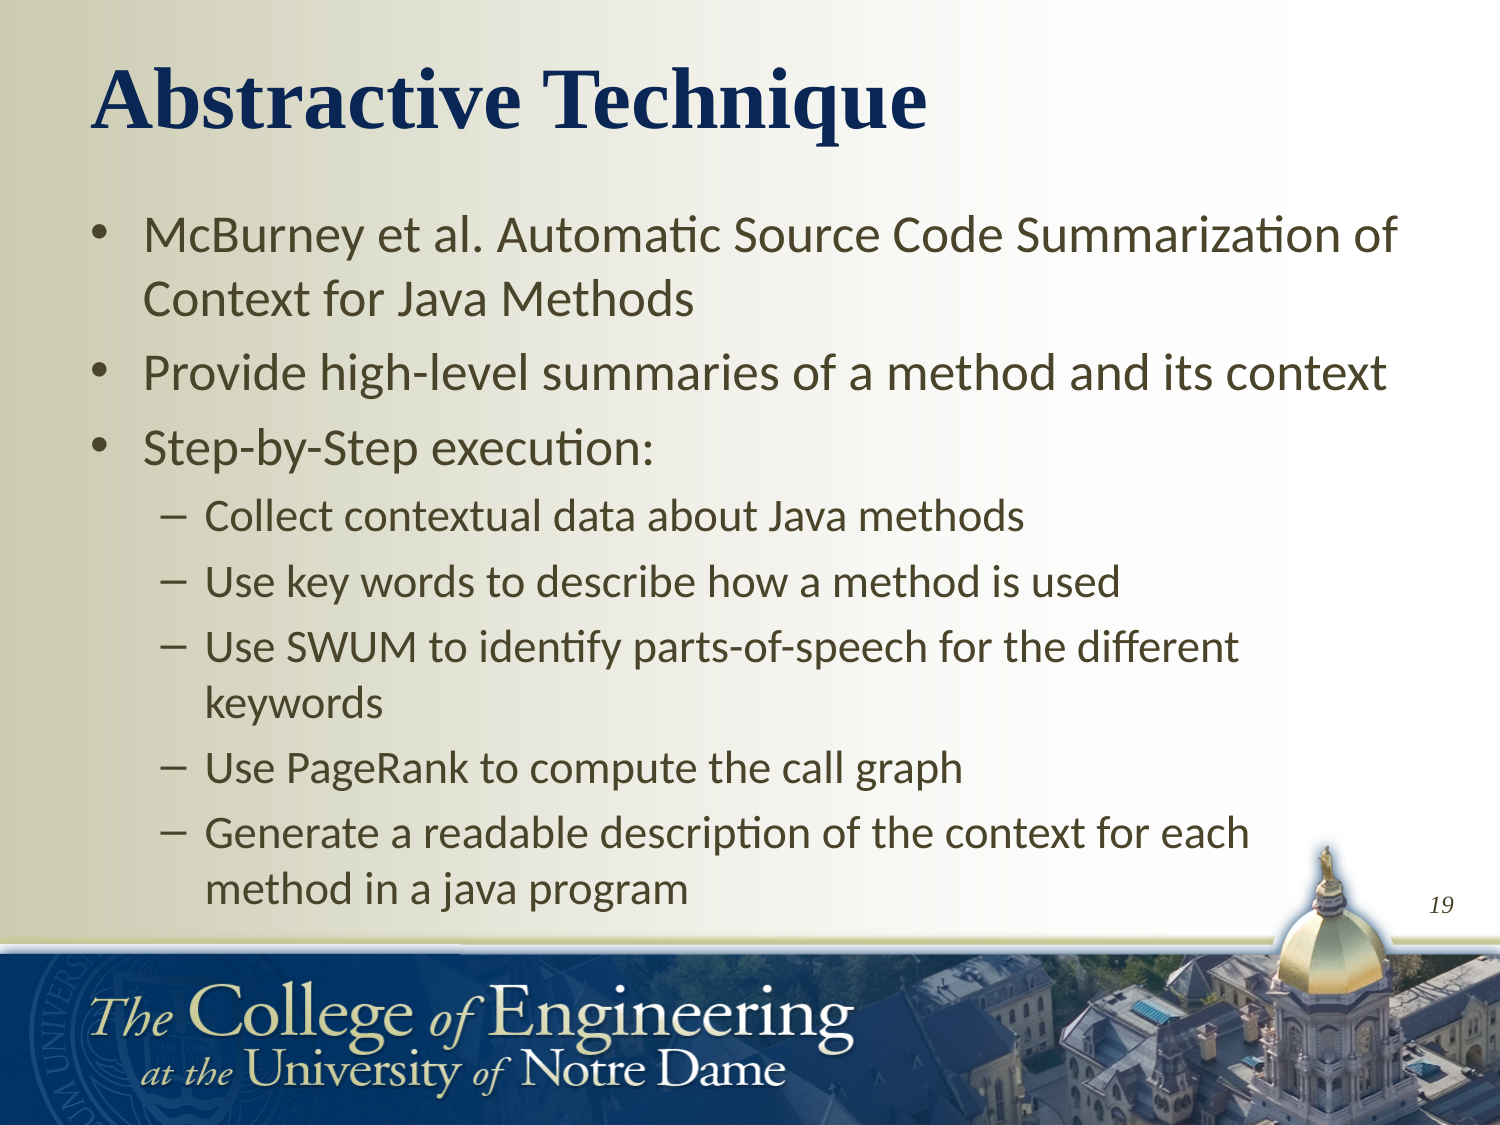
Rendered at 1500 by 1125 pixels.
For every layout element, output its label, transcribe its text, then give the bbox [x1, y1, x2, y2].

picture [0, 0, 1500, 1125]
slide_number 18 [1405, 873, 1469, 934]
list McBurney et al. Automatic Source Code Summarization of Context for Java Methods Provide high-level summaries of a method and its context Step-by-Step execution: Collect contextual data about Java methods Use key words to describe how a method is used Use SWUM to identify parts-of-speech for the different keywords Use PageRank to compute the call graph Generate a readable description of the context for each method in a java program [75, 191, 1425, 934]
title Abstractive Technique [75, 0, 1425, 188]
